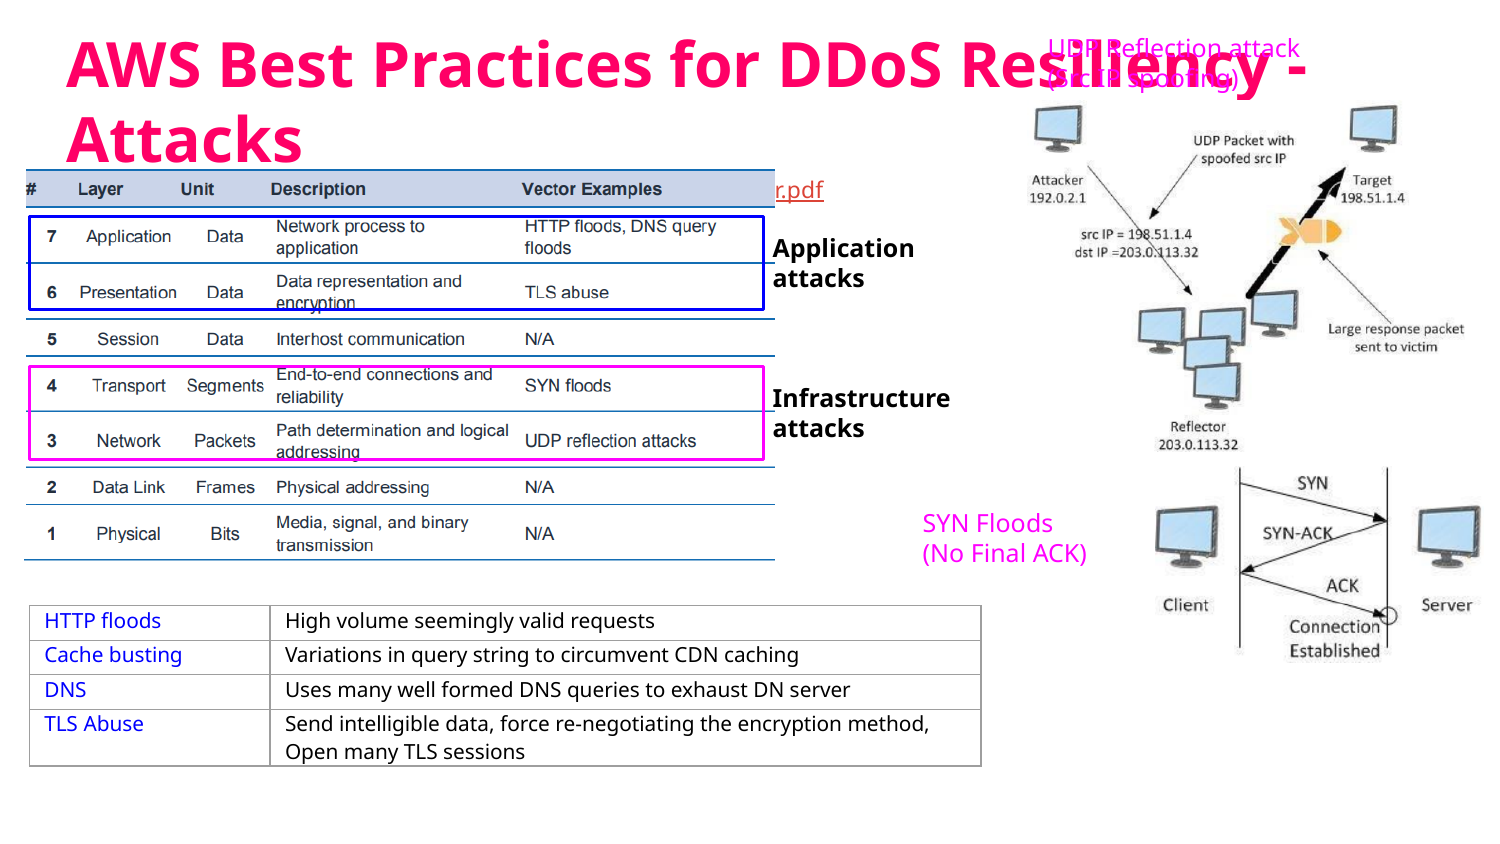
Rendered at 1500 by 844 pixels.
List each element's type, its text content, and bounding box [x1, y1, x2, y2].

text_box Application attacks [780, 217, 1000, 291]
table_cell Variations in query string to circumvent CDN caching [271, 641, 980, 674]
table_cell Cache busting [30, 641, 269, 674]
table_cell Uses many well formed DNS queries to exhaust DN server [271, 675, 980, 709]
picture [1149, 461, 1485, 675]
table_header HTTP floods [30, 606, 269, 640]
picture [24, 166, 776, 561]
table_cell DNS [30, 675, 269, 709]
text_box UDP Reflection attack (Src IP spoofing) [1032, 17, 1454, 91]
text_box SYN Floods (No Final ACK) [907, 492, 1144, 566]
table_cell Send intelligible data, force re-negotiating the encryption method, Open many TLS sessions [271, 710, 980, 765]
title AWS Best Practices for DDoS Resiliency - Attacks https://d1.awsstatic.com/whitepapers/Security/DDoS_White_Paper.pdf [51, 10, 1449, 142]
table_header High volume seemingly valid requests [271, 606, 980, 640]
table_cell TLS Abuse [30, 710, 269, 765]
picture [1022, 99, 1467, 454]
text_box Infrastructure attacks [780, 367, 1000, 441]
